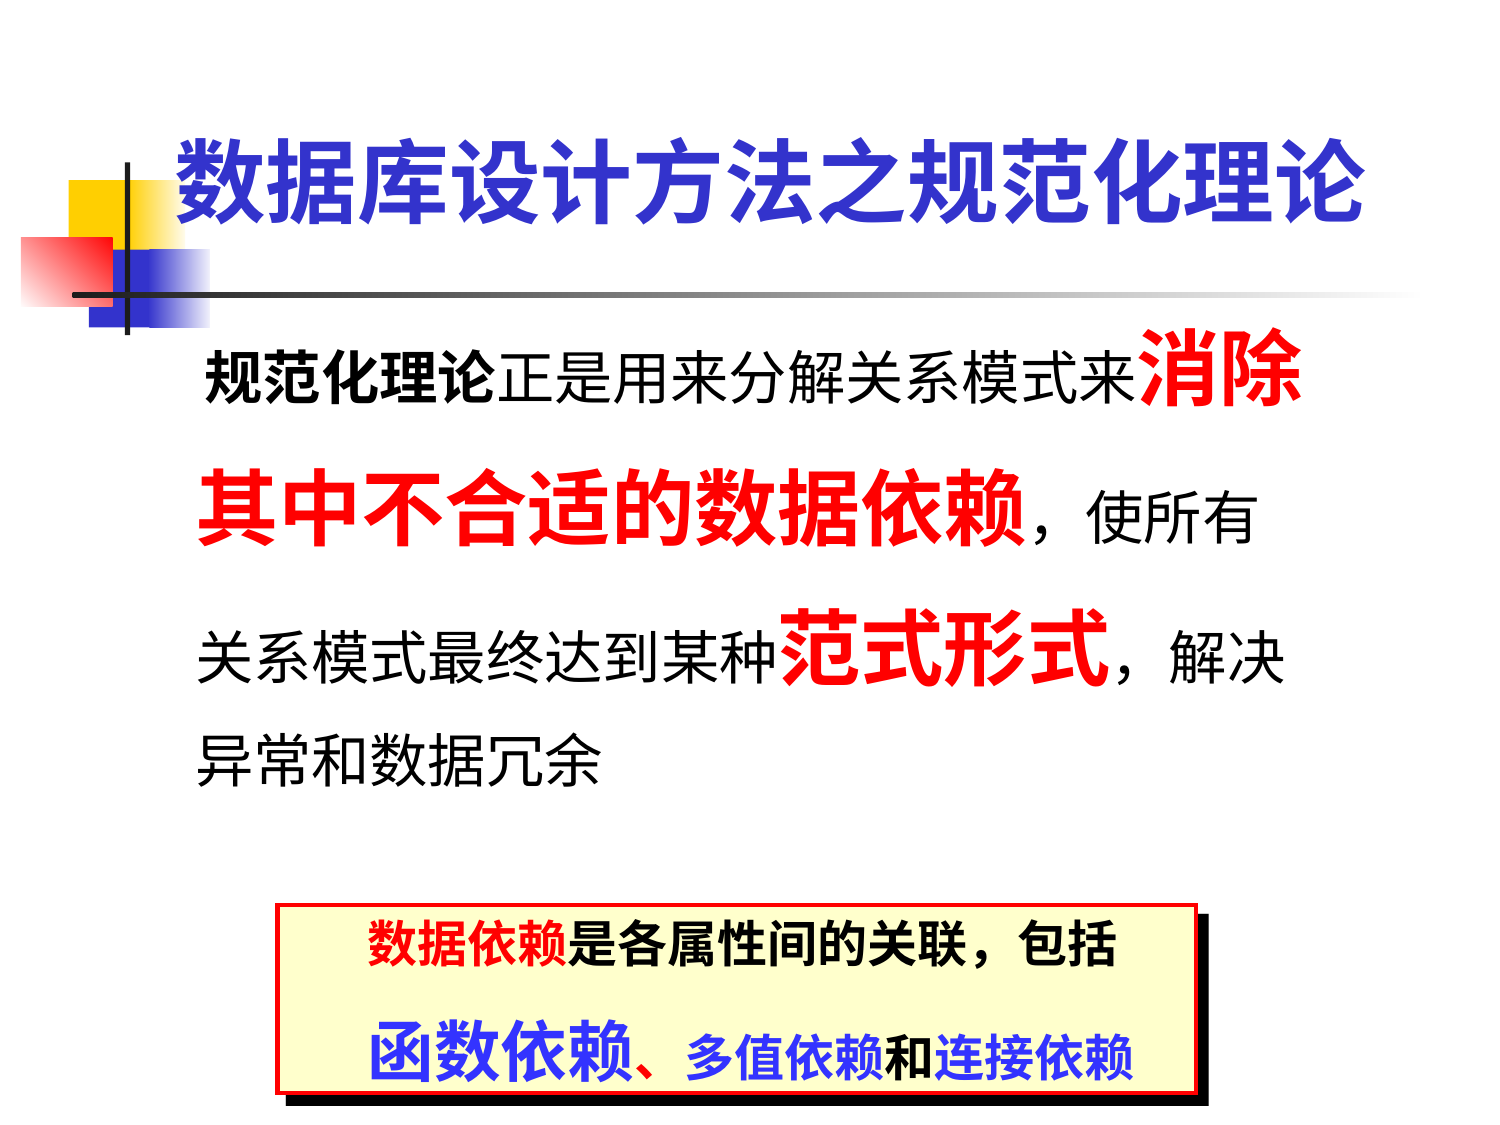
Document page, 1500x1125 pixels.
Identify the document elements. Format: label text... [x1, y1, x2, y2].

title 数据库设计方法之规范化理论 [159, 113, 1440, 243]
text_box 数据依赖是各属性间的关联，包括 函数依赖、多值依赖和连接依赖 [277, 905, 1197, 1094]
list 规范化理论正是用来分解关系模式来消除其中不合适的数据依赖，使所有关系模式最终达到某种范式形式，解决异常和数据冗余 [123, 182, 1330, 856]
